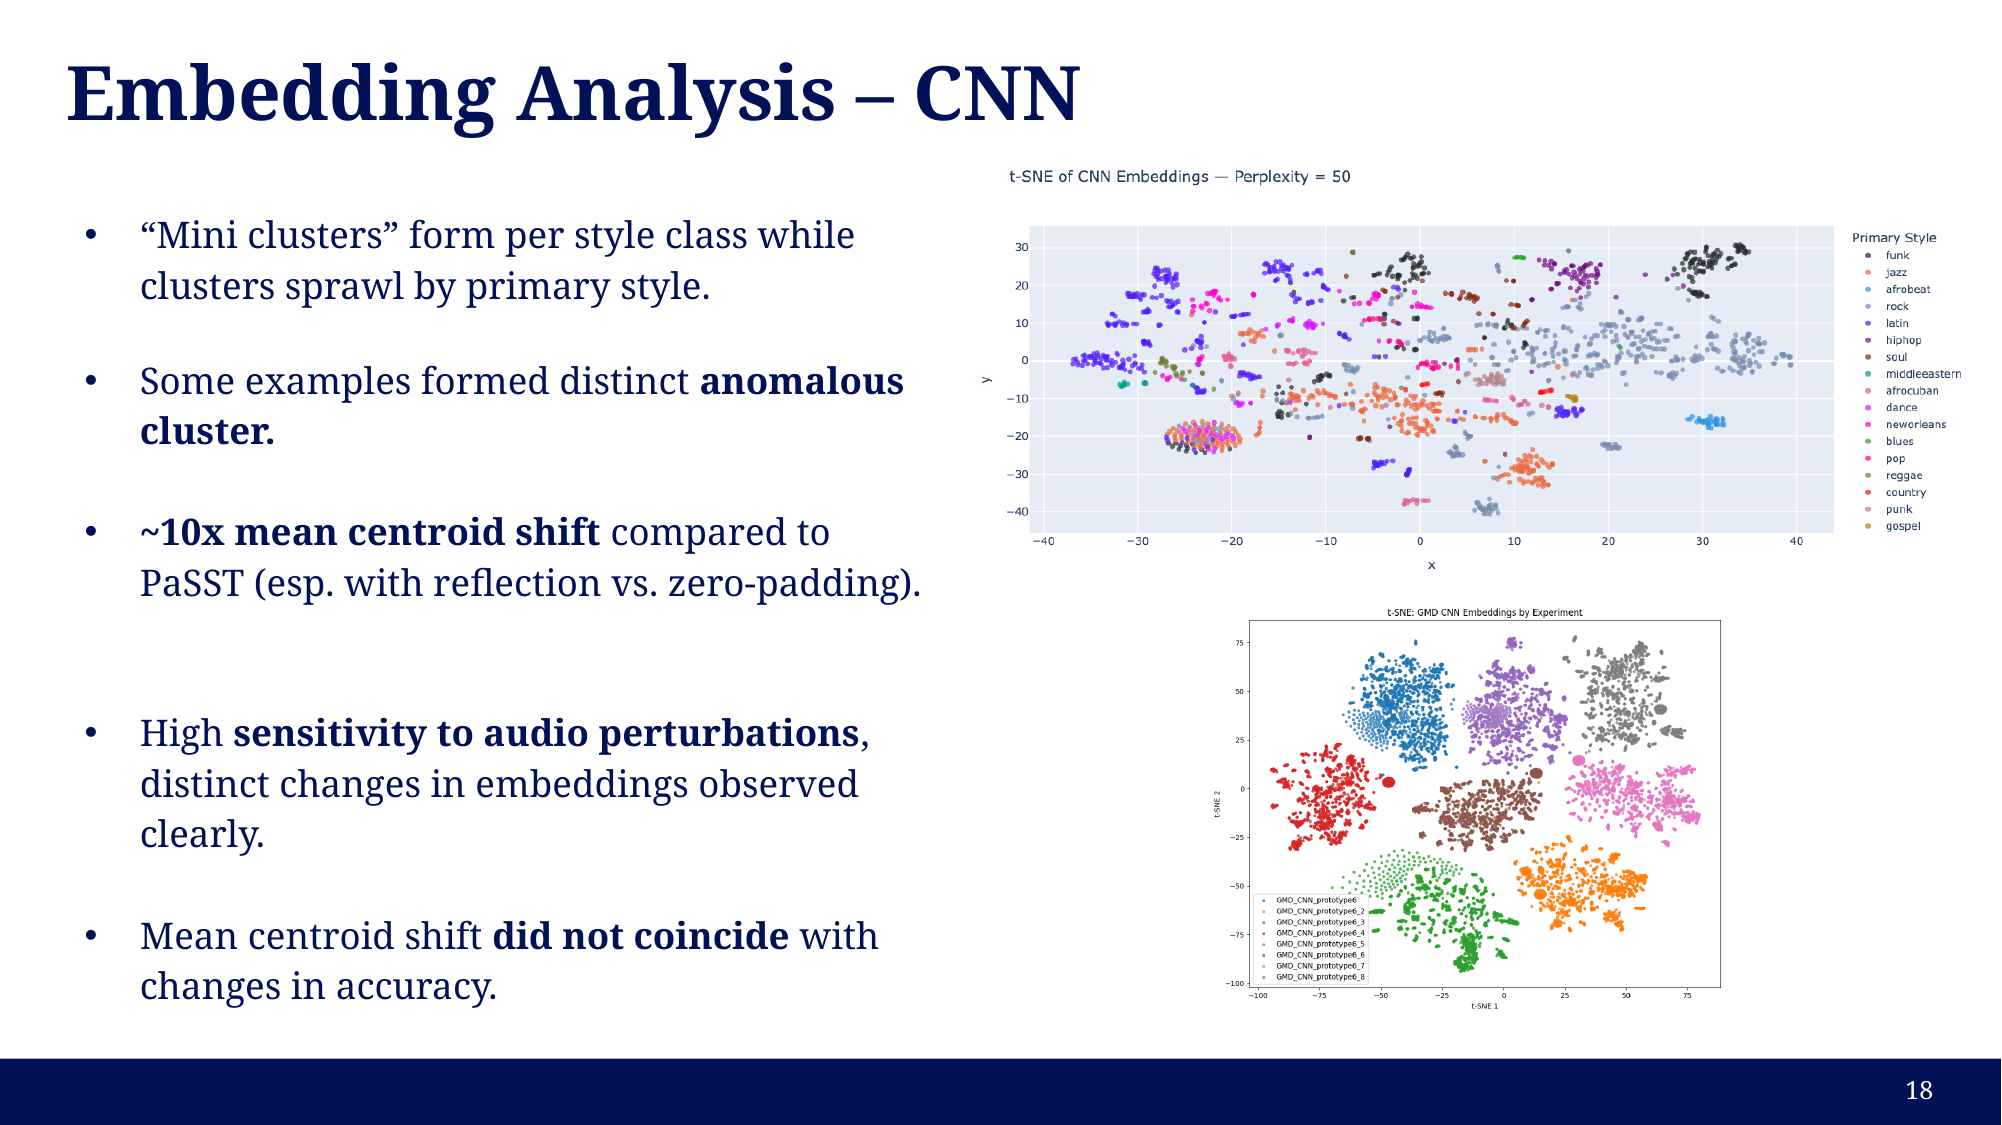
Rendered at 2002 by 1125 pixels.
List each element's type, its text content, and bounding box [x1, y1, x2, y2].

slide_number ‹#› [1498, 1061, 1949, 1122]
list “Mini clusters” form per style class while clusters sprawl by primary style. Some examples formed distinct anomalous cluster. ~10x mean centroid shift compared to PaSST (esp. with reflection vs. zero-padding). High sensitivity to audio perturbations, distinct changes in embeddings observed clearly. Mean centroid shift did not coincide with changes in accuracy. [66, 205, 934, 1023]
picture [958, 136, 1977, 1015]
title Embedding Analysis – CNN [66, 105, 1935, 176]
